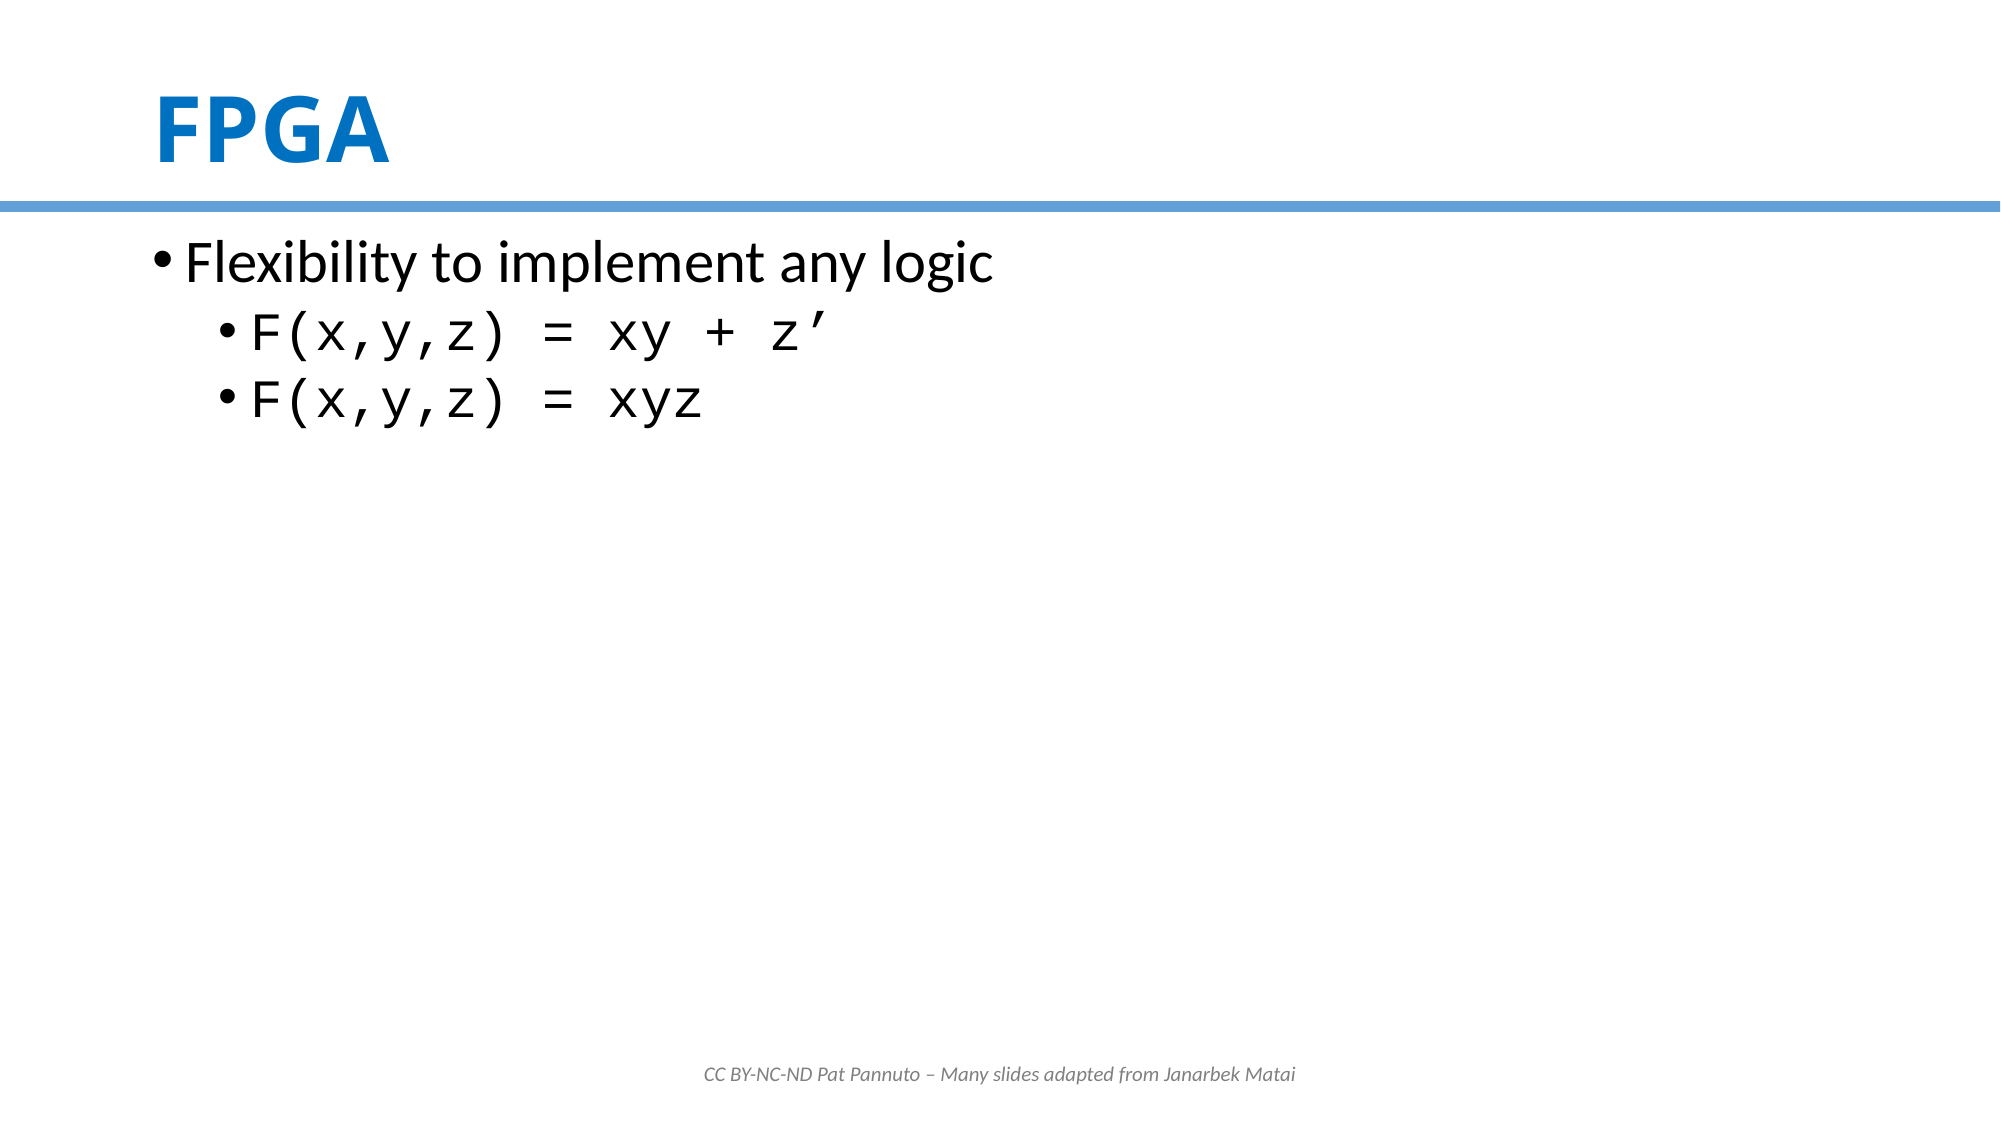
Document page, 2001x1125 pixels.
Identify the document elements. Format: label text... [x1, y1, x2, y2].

title FPGA [137, 59, 1863, 207]
footer CC BY-NC-ND Pat Pannuto – Many slides adapted from Janarbek Matai [662, 1042, 1338, 1103]
list Flexibility to implement any logic F(x,y,z) = xy + z’ F(x,y,z) = xyz [137, 222, 1660, 437]
